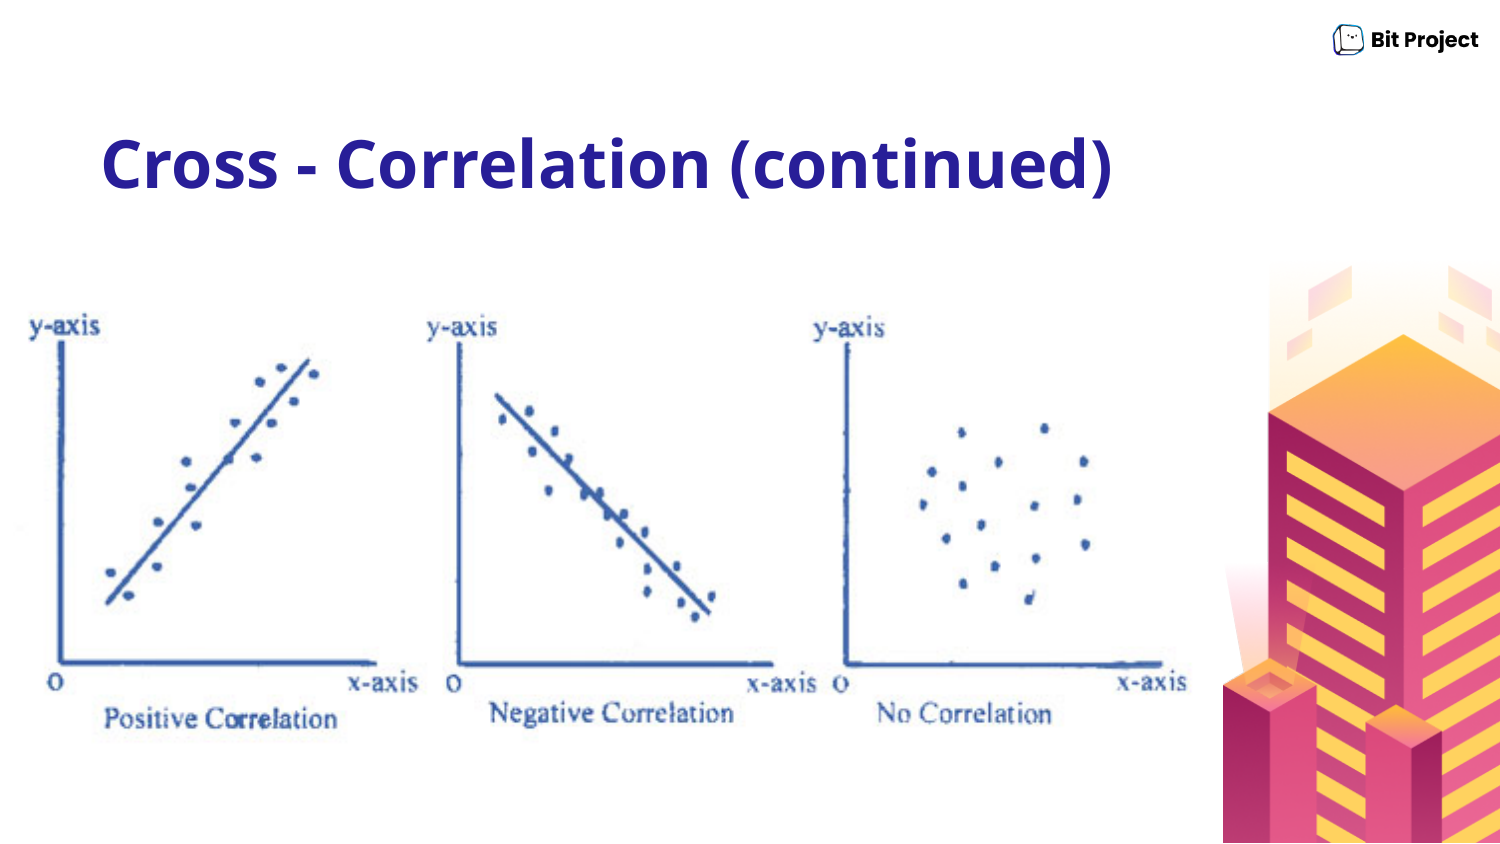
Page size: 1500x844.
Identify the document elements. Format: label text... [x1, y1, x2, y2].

picture [13, 296, 1208, 749]
title Cross - Correlation (continued) [85, 107, 1312, 227]
picture [1223, 247, 1500, 843]
picture [1332, 23, 1483, 56]
